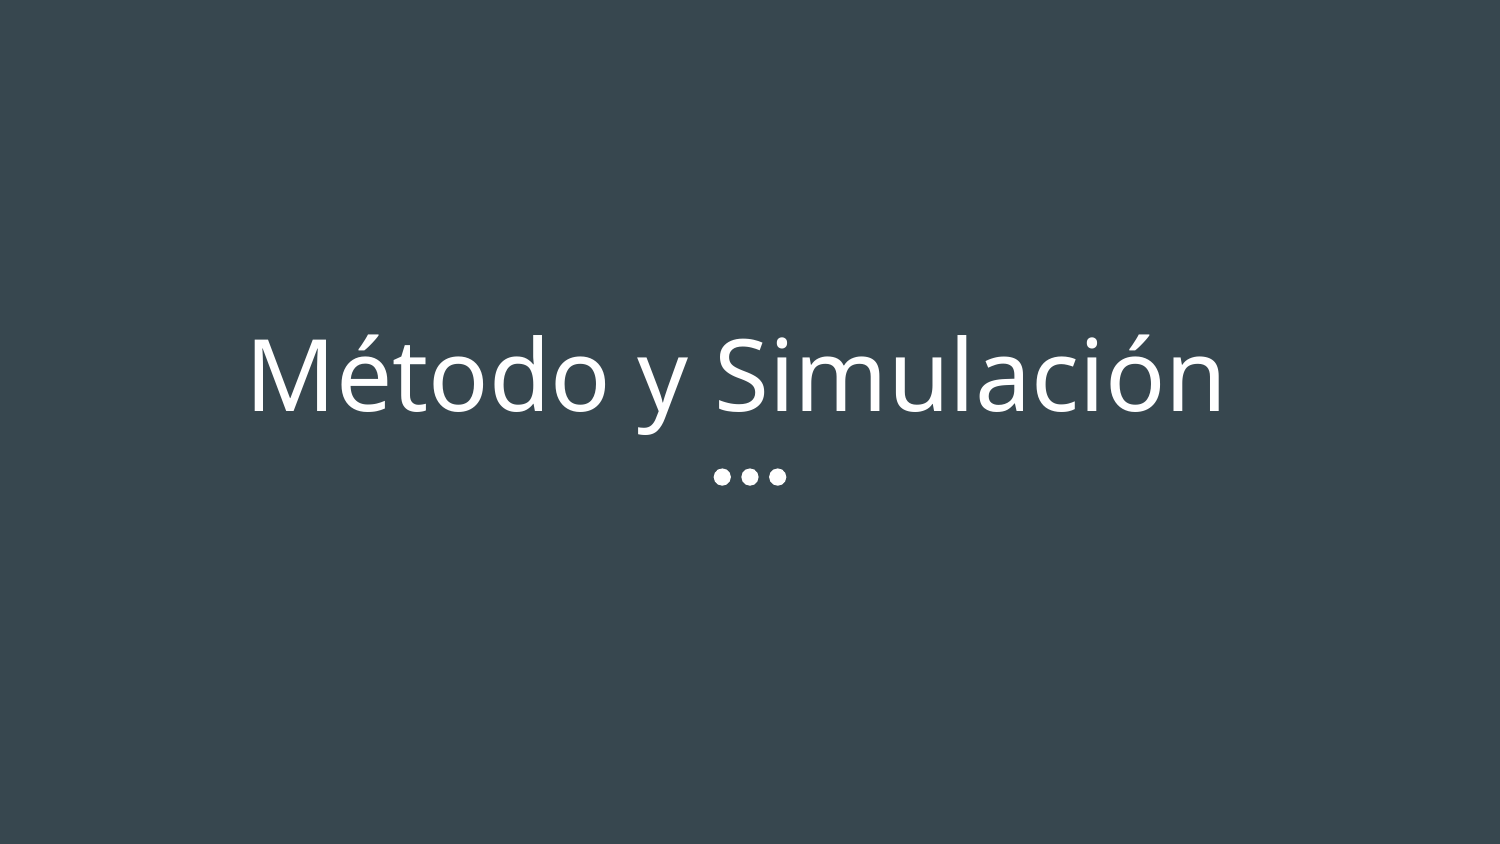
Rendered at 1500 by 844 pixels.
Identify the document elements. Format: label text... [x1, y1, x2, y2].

title Método y Simulación [110, 162, 1390, 447]
